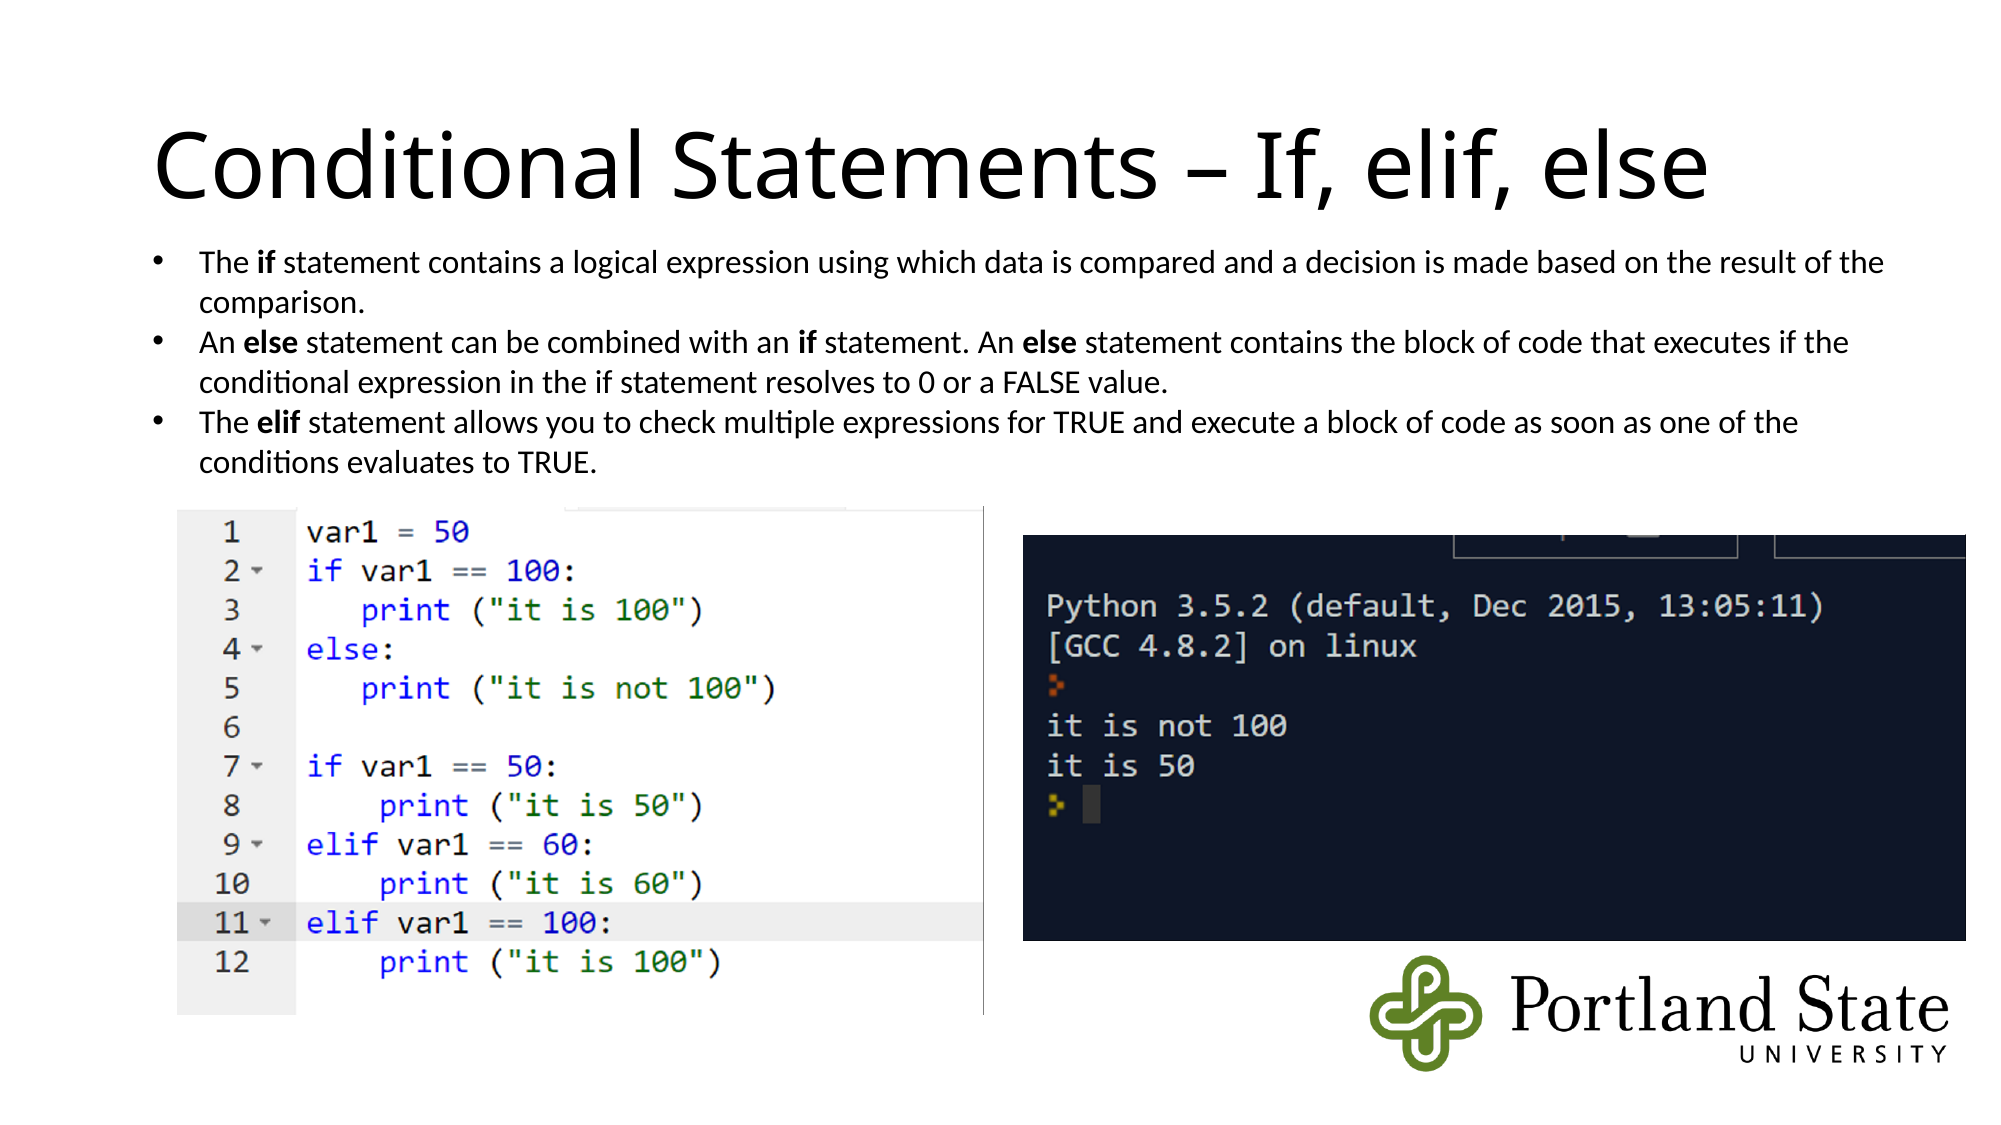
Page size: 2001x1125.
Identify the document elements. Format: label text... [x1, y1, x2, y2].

title Conditional Statements – If, elif, else [137, 59, 1863, 233]
picture [1023, 534, 1970, 1097]
text_box The if statement contains a logical expression using which data is compared and a decision is made based on the result of the comparison. An else statement can be combined with an if statement. An else statement contains the block of code that executes if the conditional expression in the if statement resolves to 0 or a FALSE value. The elif statement allows you to check multiple expressions for TRUE and execute a block of code as soon as one of the conditions evaluates to TRUE. [137, 233, 1943, 568]
picture [177, 507, 984, 1016]
